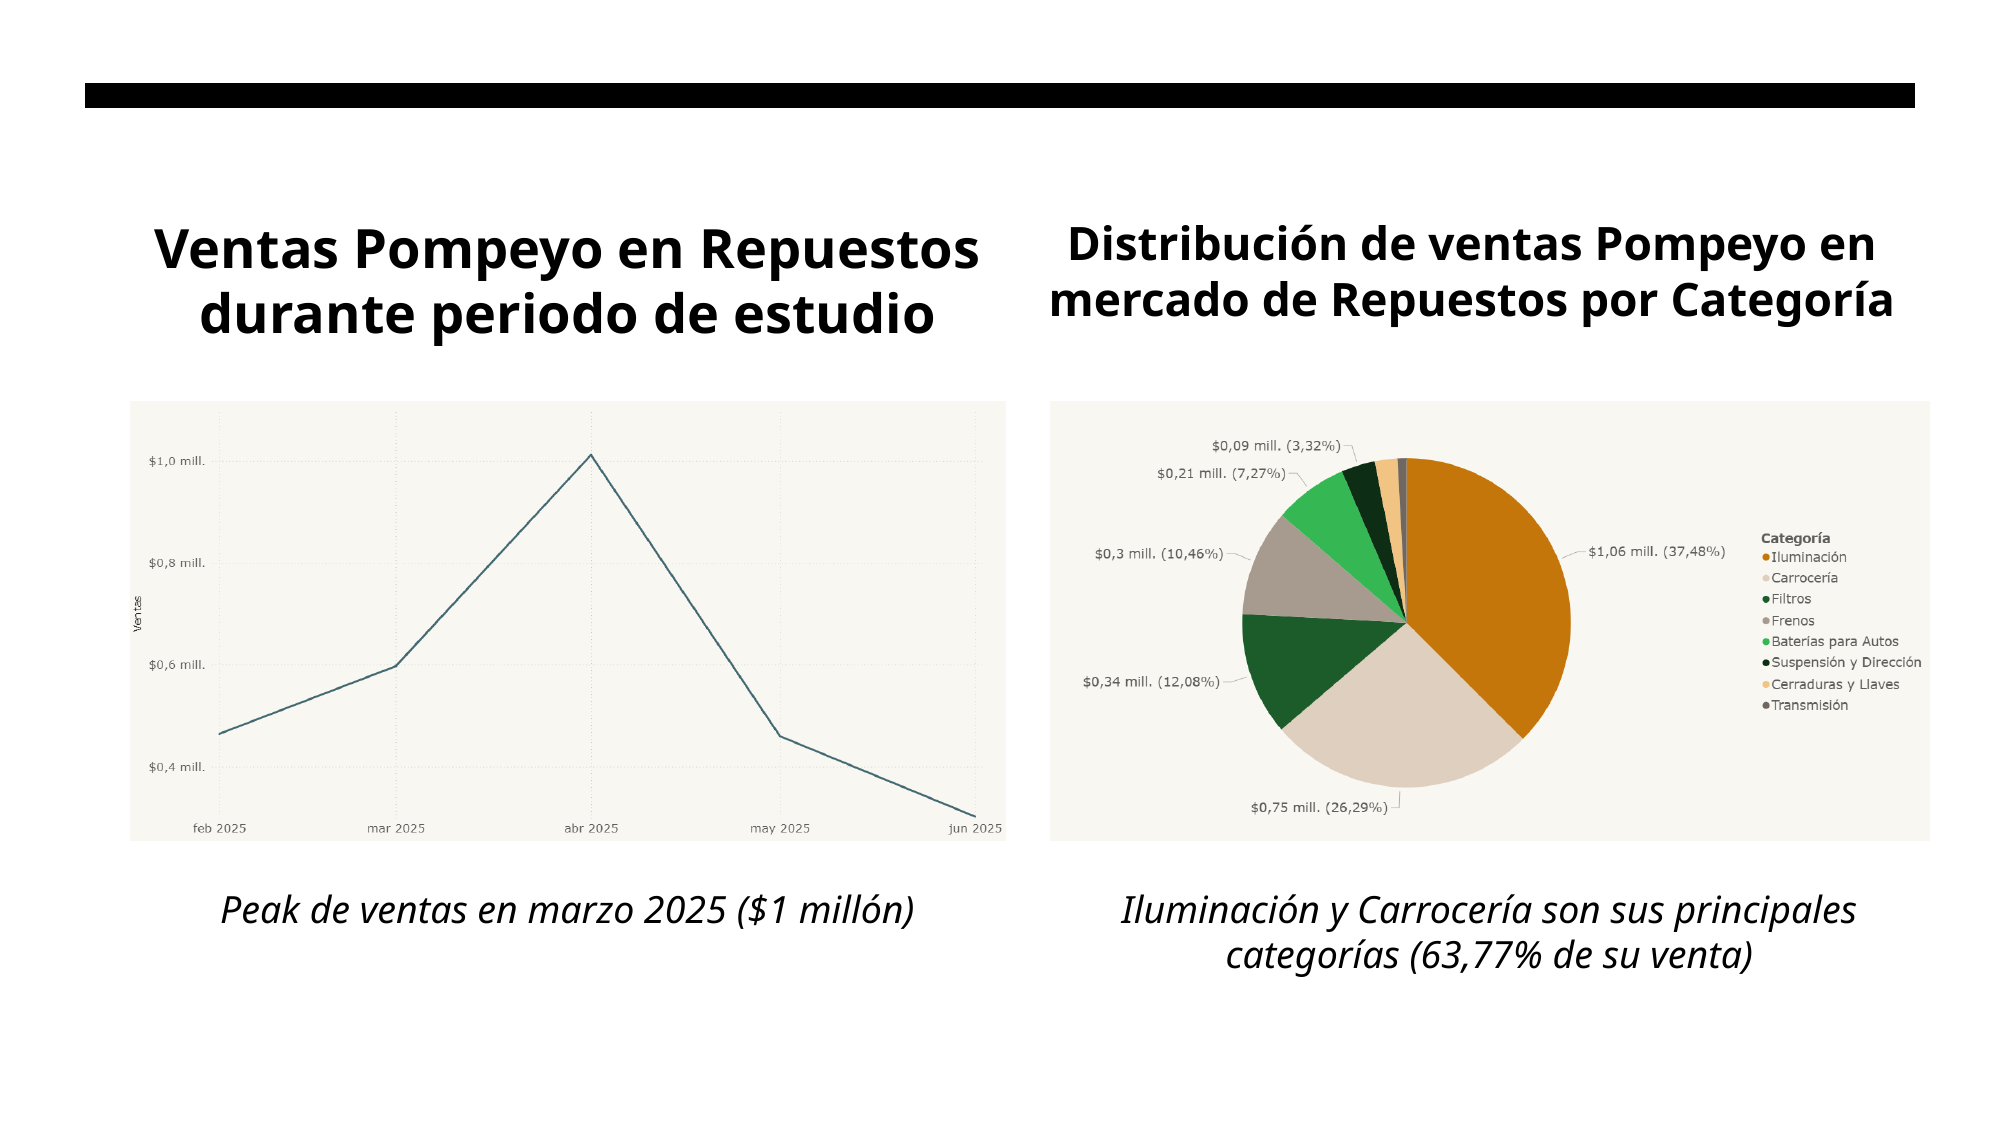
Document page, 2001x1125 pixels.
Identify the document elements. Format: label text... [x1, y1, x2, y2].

text_box Ventas Pompeyo en Repuestos durante periodo de estudio [110, 207, 1025, 364]
text_box Peak de ventas en marzo 2025 ($1 millón) [125, 878, 1010, 939]
title Distribución de ventas Pompeyo en mercado de Repuestos por Categoría [1025, 207, 1930, 364]
picture [129, 401, 1006, 841]
text_box Iluminación y Carrocería son sus principales categorías (63,77% de su venta) [1047, 878, 1932, 984]
picture [1049, 401, 1930, 841]
